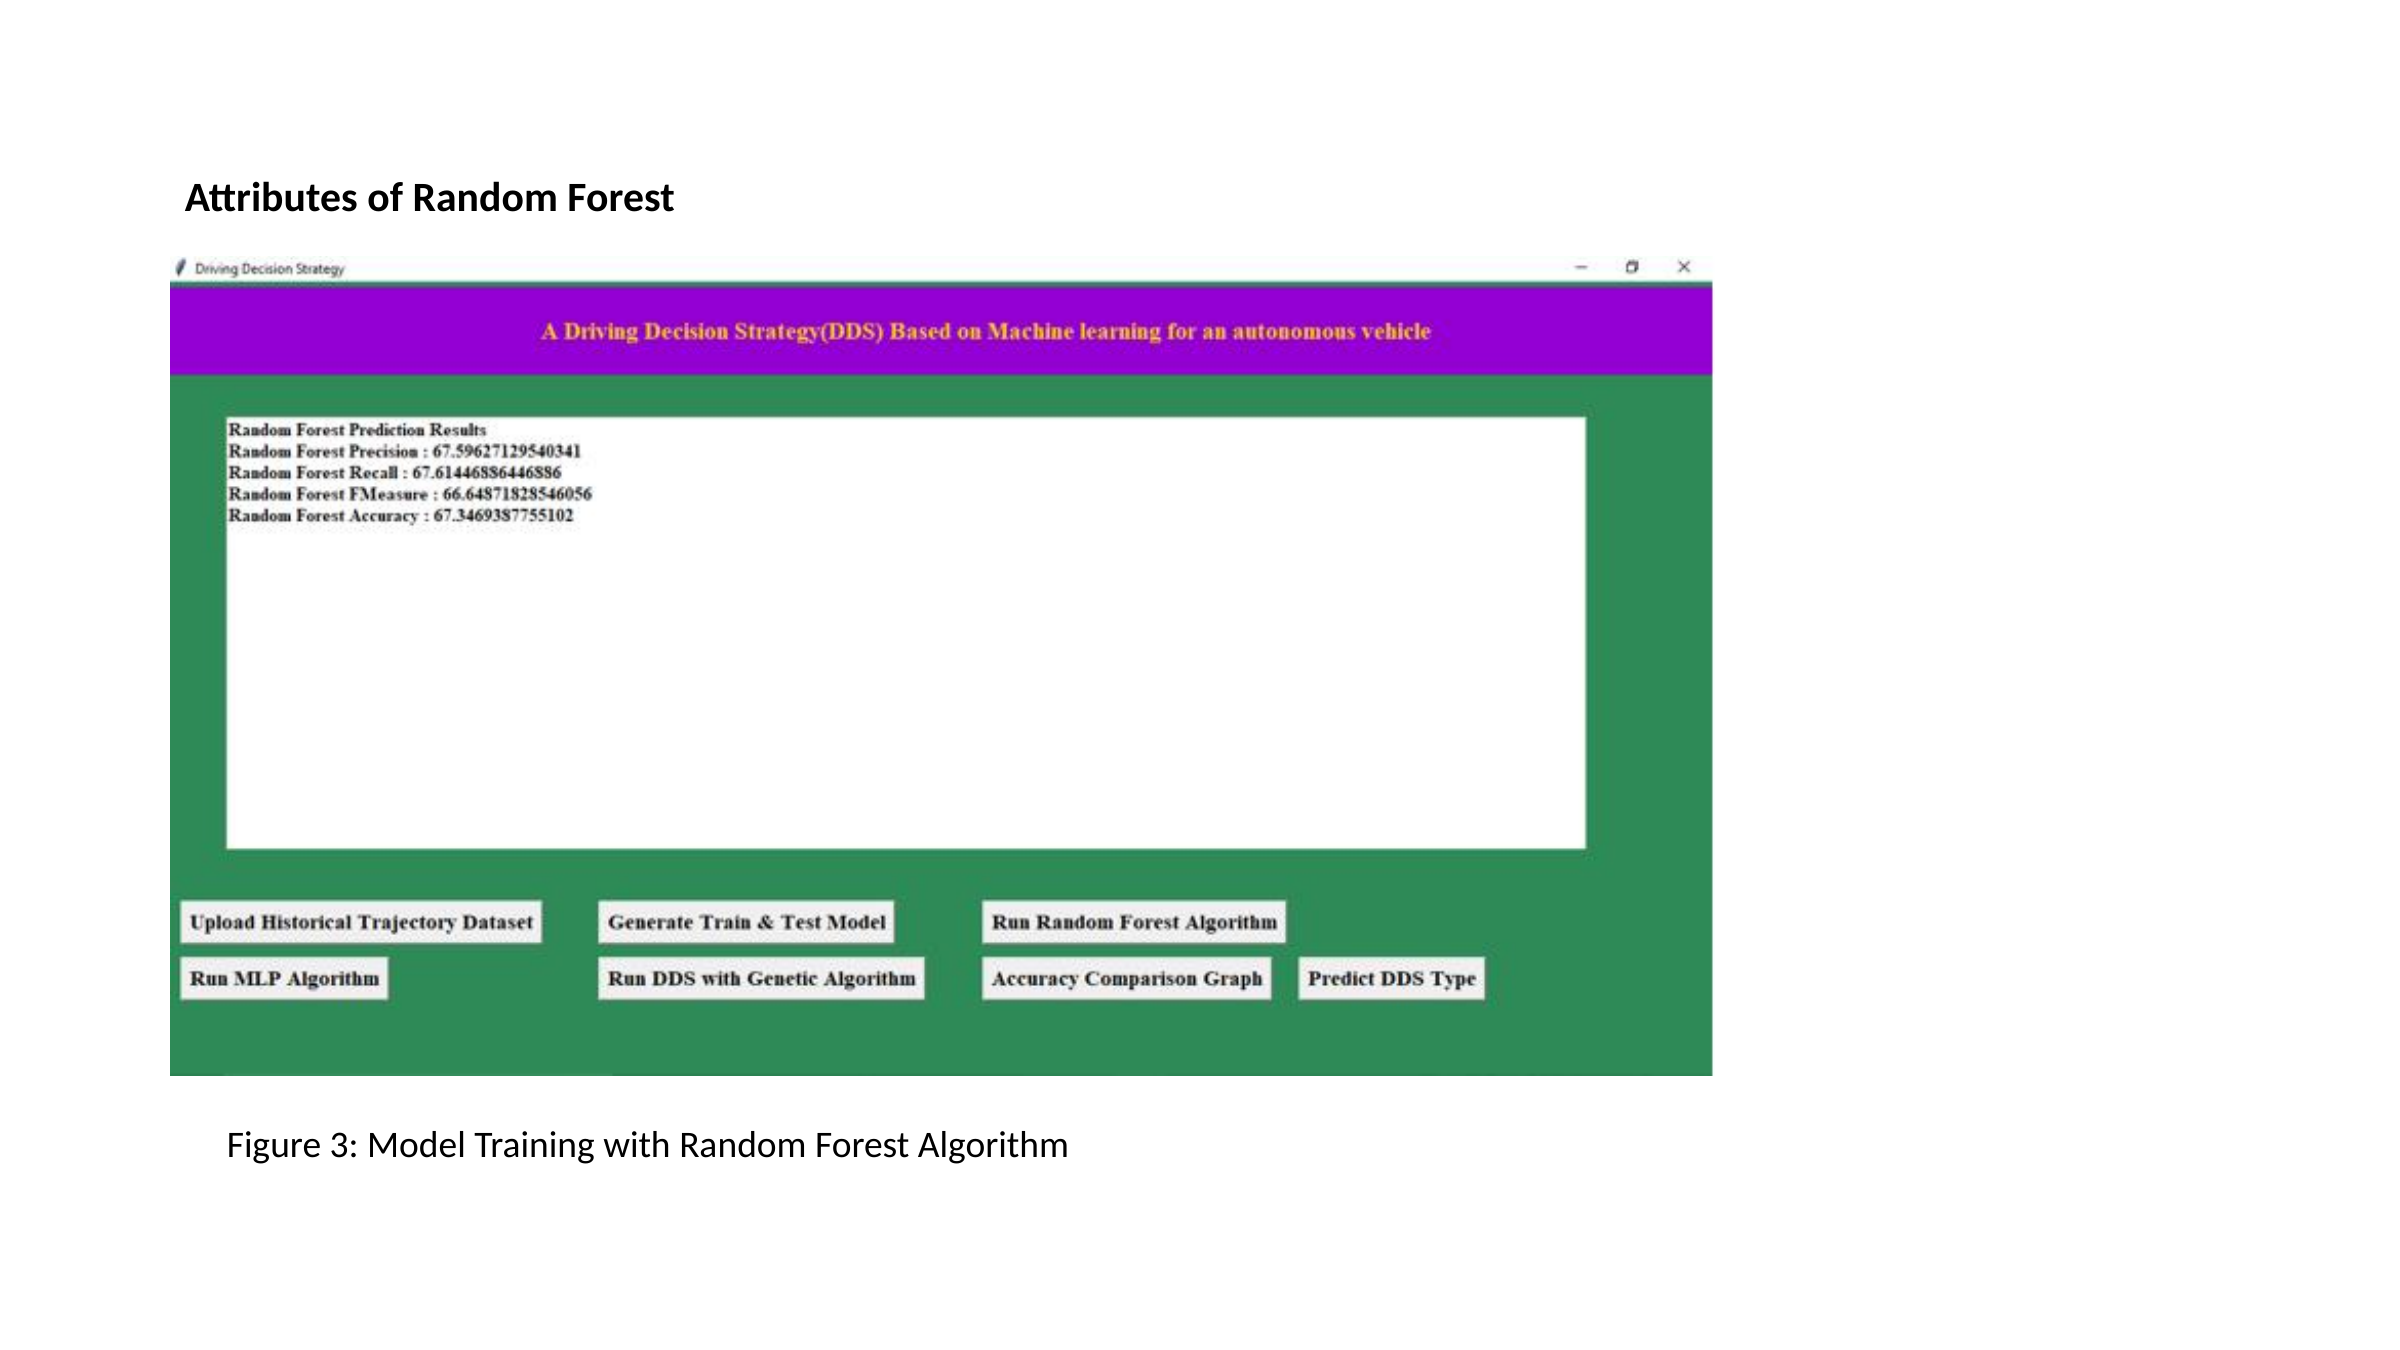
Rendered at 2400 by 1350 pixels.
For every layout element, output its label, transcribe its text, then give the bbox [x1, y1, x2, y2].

picture [170, 256, 1717, 1076]
text_box Figure 3: Model Training with Random Forest Algorithm [212, 1112, 1380, 1172]
text_box Attributes of Random Forest [170, 162, 824, 228]
